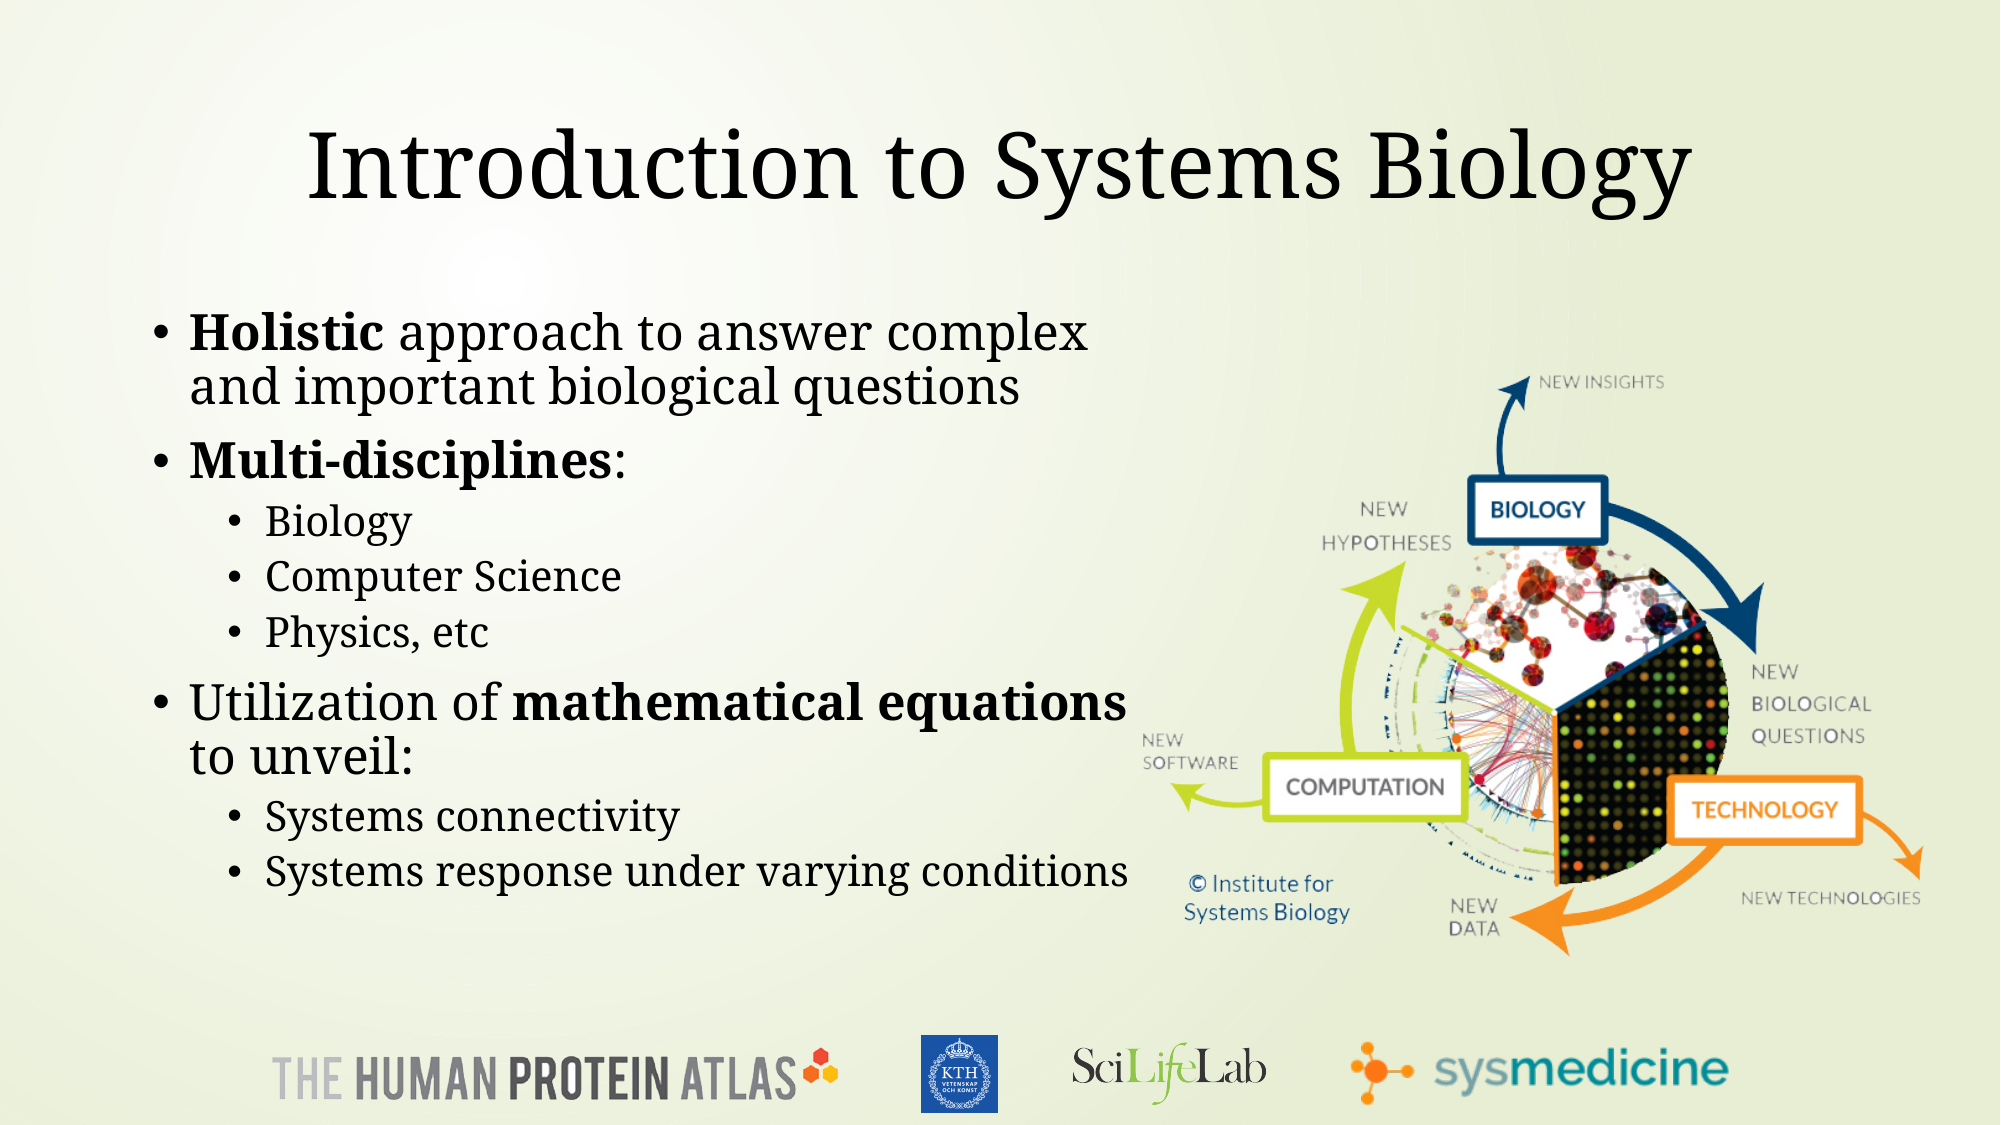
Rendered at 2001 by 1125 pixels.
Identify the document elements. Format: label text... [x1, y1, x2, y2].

title Introduction to Systems Biology [137, 59, 1863, 278]
picture [1350, 1041, 1729, 1106]
picture [921, 1035, 998, 1113]
list Holistic approach to answer complex and important biological questions Multi-disciplines: Biology Computer Science Physics, etc Utilization of mathematical equations to unveil: Systems connectivity Systems response under varying conditions [137, 299, 1158, 982]
picture [271, 1047, 838, 1100]
picture [1070, 1041, 1267, 1107]
picture [1142, 375, 1925, 959]
